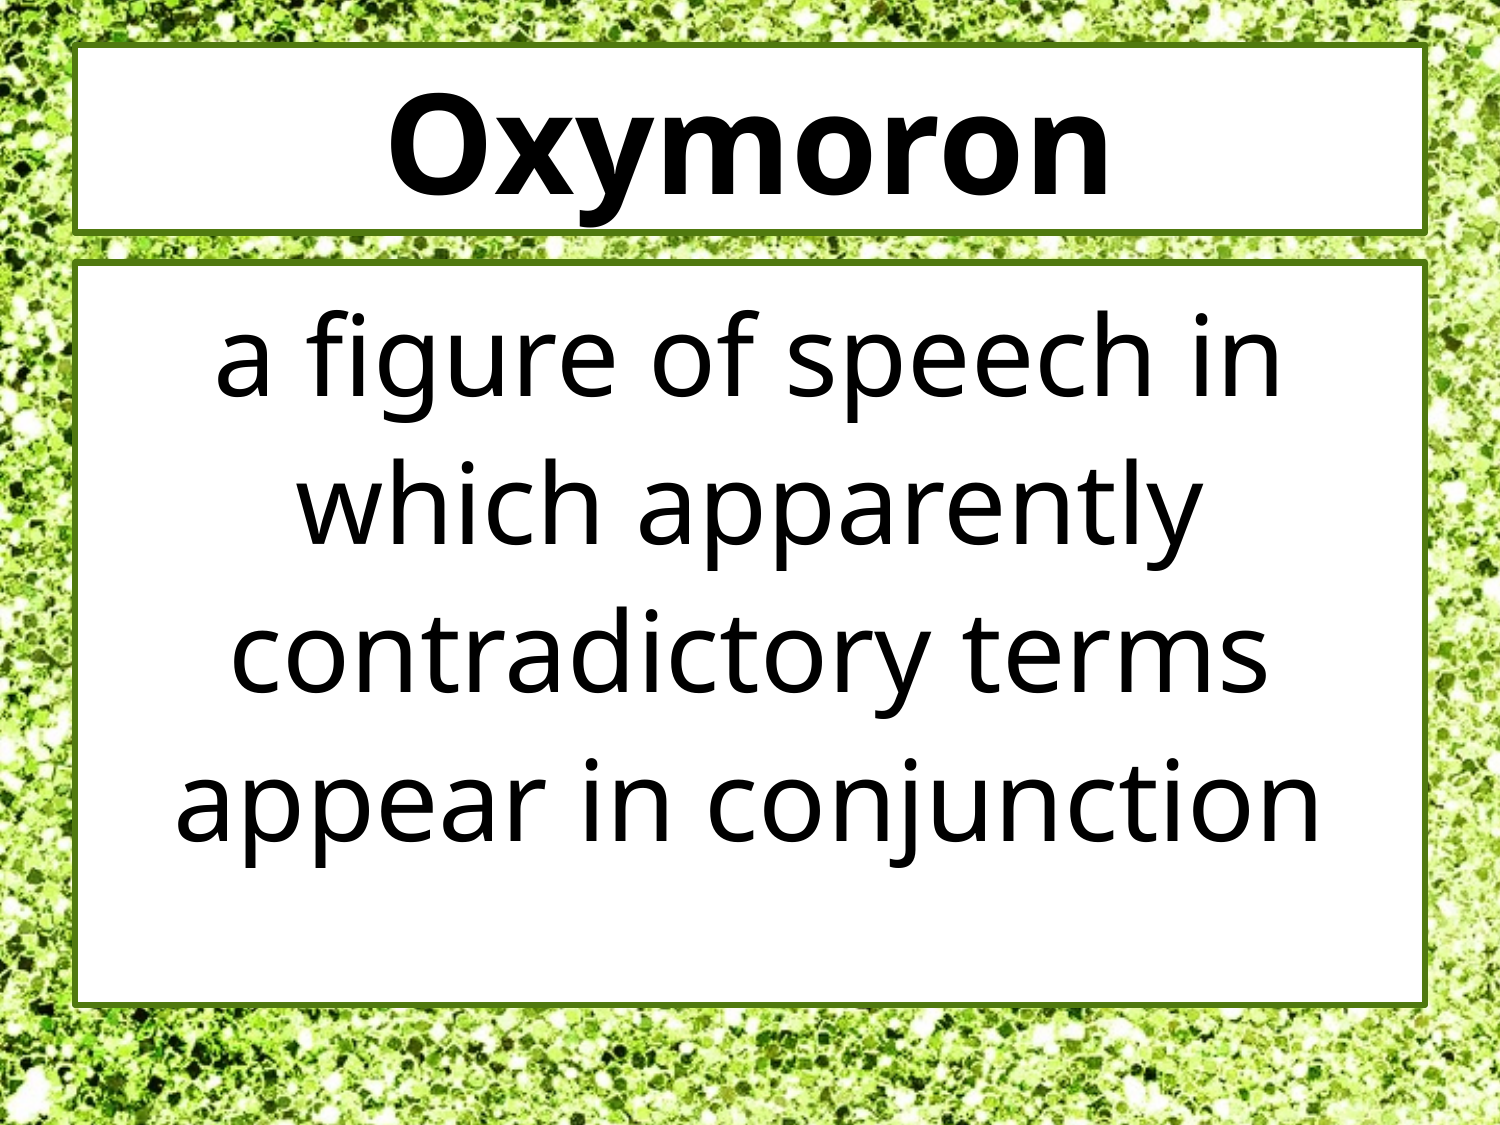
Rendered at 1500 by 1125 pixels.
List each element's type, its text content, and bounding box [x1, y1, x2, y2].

title Oxymoron [72, 42, 1428, 236]
picture [0, 0, 1500, 1125]
list a figure of speech in which apparently contradictory terms appear in conjunction [72, 259, 1428, 1008]
